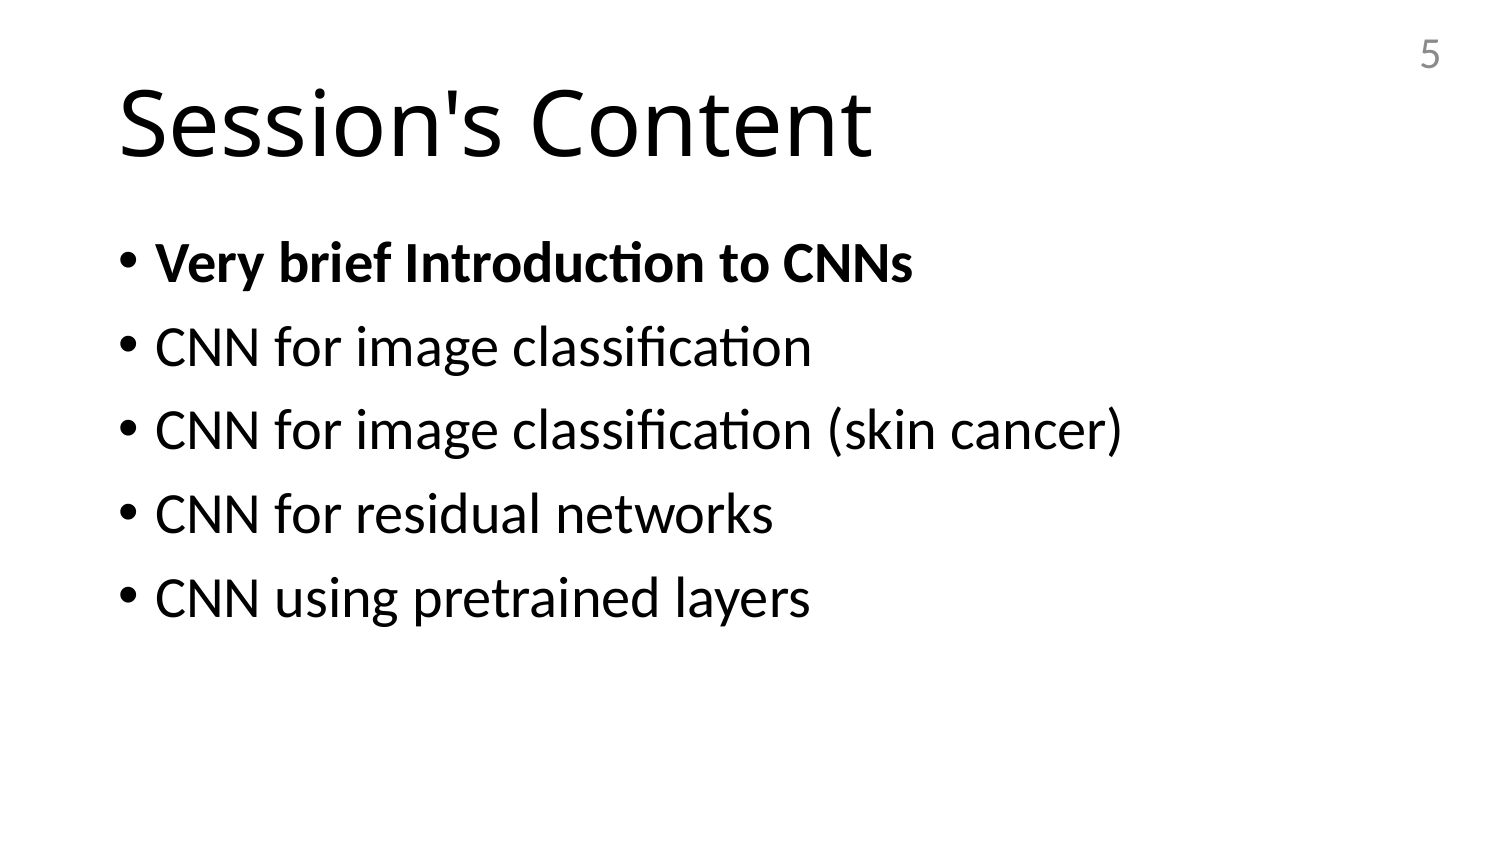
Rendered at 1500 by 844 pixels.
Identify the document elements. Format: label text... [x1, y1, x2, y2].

slide_number 5 [1119, 28, 1457, 74]
list Very brief Introduction to CNNs CNN for image classification CNN for image classification (skin cancer) CNN for residual networks CNN using pretrained layers [103, 224, 1397, 748]
title Session's Content [103, 44, 1397, 208]
